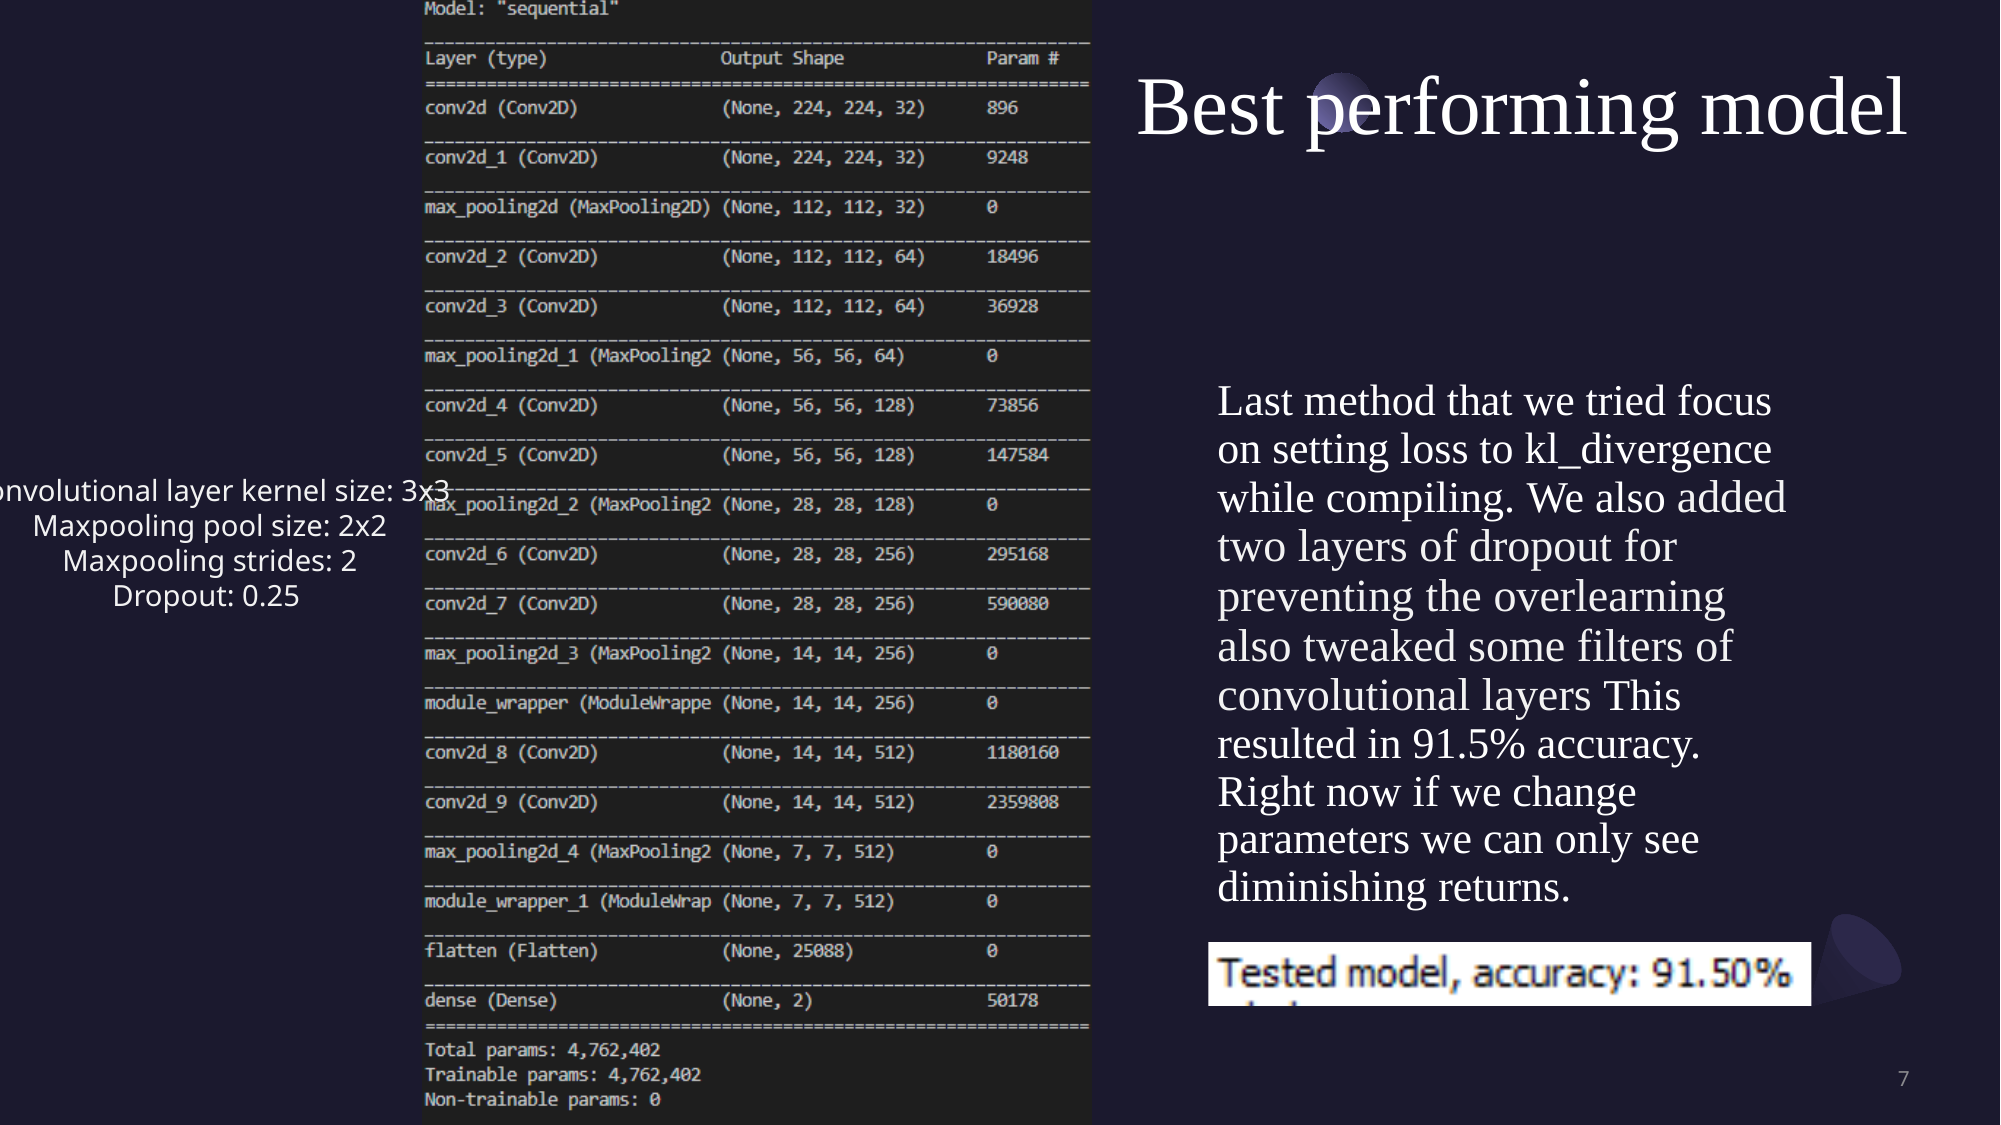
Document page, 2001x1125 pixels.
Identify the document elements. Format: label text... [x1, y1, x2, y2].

text_box Best performing model [1136, 40, 1948, 151]
title Last method that we tried focus on setting loss to kl_divergence while compiling. We also added two layers of dropout for preventing the overlearning also tweaked some filters of convolutional layers This resulted in 91.5% accuracy. Right now if we change parameters we can only see diminishing returns. [1217, 372, 1803, 912]
text_box Convolutional layer kernel size: 3x3 Maxpooling pool size: 2x2 Maxpooling strides: 2 Dropout: 0.25 [0, 465, 422, 620]
slide_number 7 [1632, 1067, 1910, 1093]
picture [422, 0, 1092, 1125]
picture [1208, 942, 1812, 1006]
